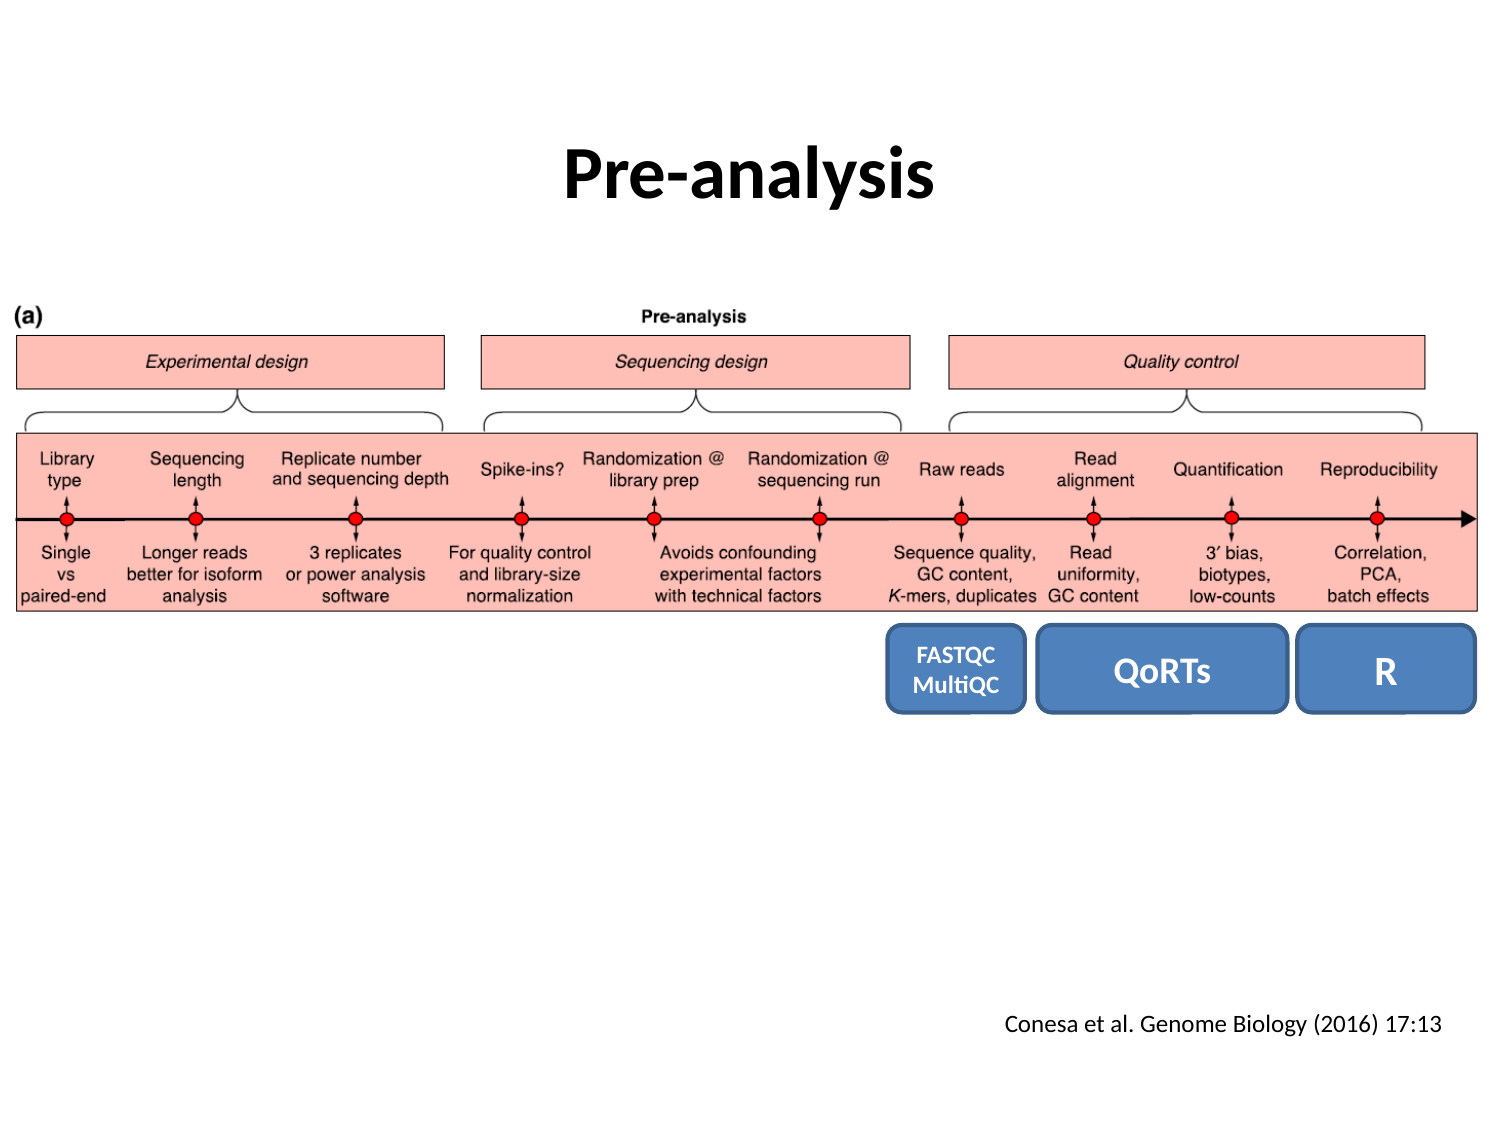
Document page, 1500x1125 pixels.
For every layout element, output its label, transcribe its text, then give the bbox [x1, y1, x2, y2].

text_box Conesa et al. Genome Biology (2016) 17:13 [990, 999, 1459, 1045]
title Pre-analysis [74, 99, 1425, 238]
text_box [12, 299, 1488, 713]
